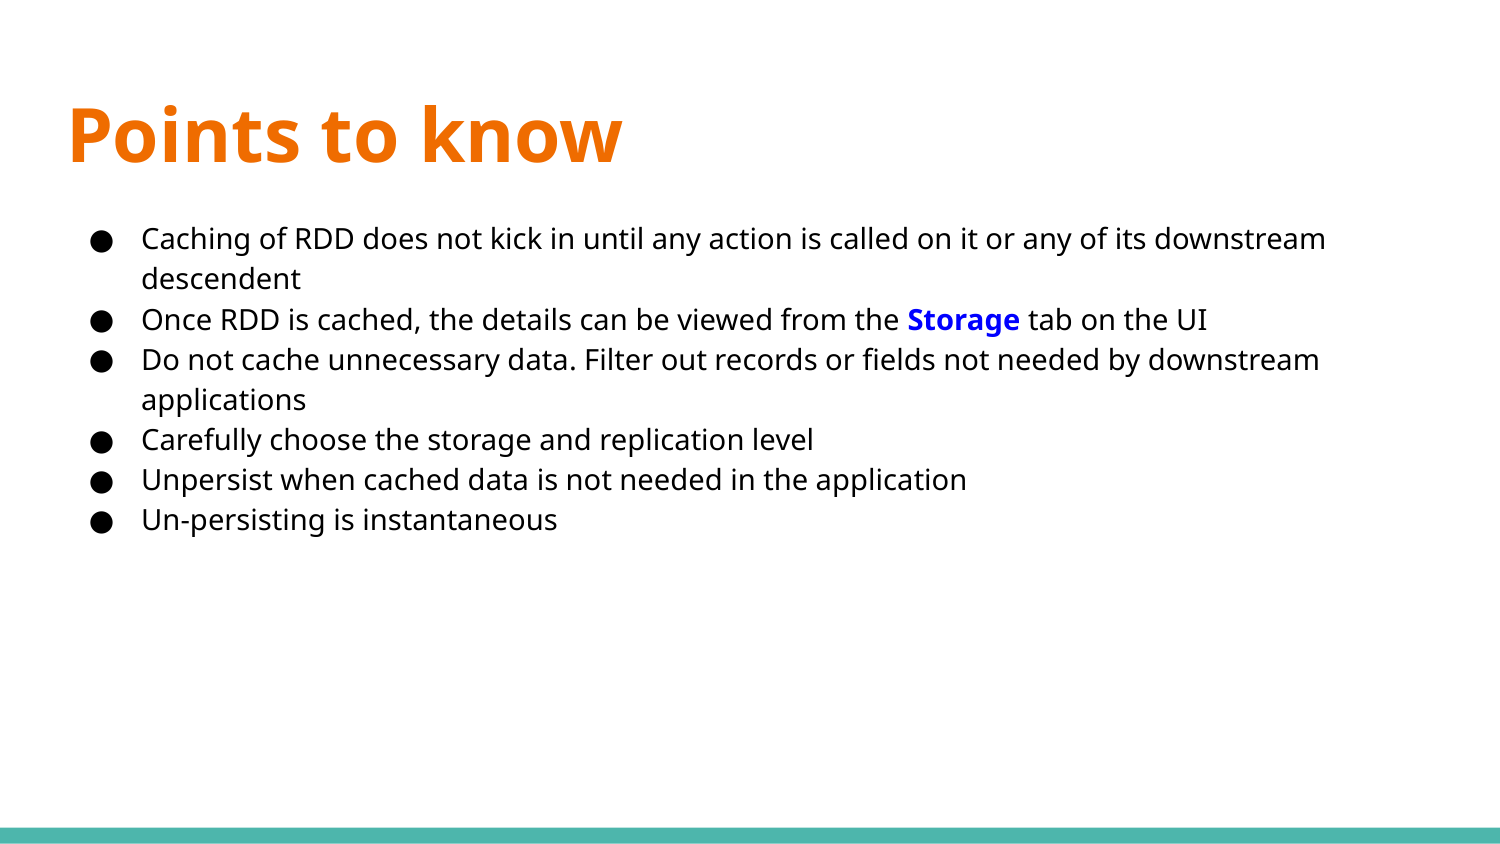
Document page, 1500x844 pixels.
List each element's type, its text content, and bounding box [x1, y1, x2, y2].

title Points to know [51, 72, 1449, 189]
text_box Caching of RDD does not kick in until any action is called on it or any of its downstream descendent Once RDD is cached, the details can be viewed from the Storage tab on the UI Do not cache unnecessary data. Filter out records or fields not needed by downstream applications Carefully choose the storage and replication level Unpersist when cached data is not needed in the application Un-persisting is instantaneous [51, 200, 1449, 768]
